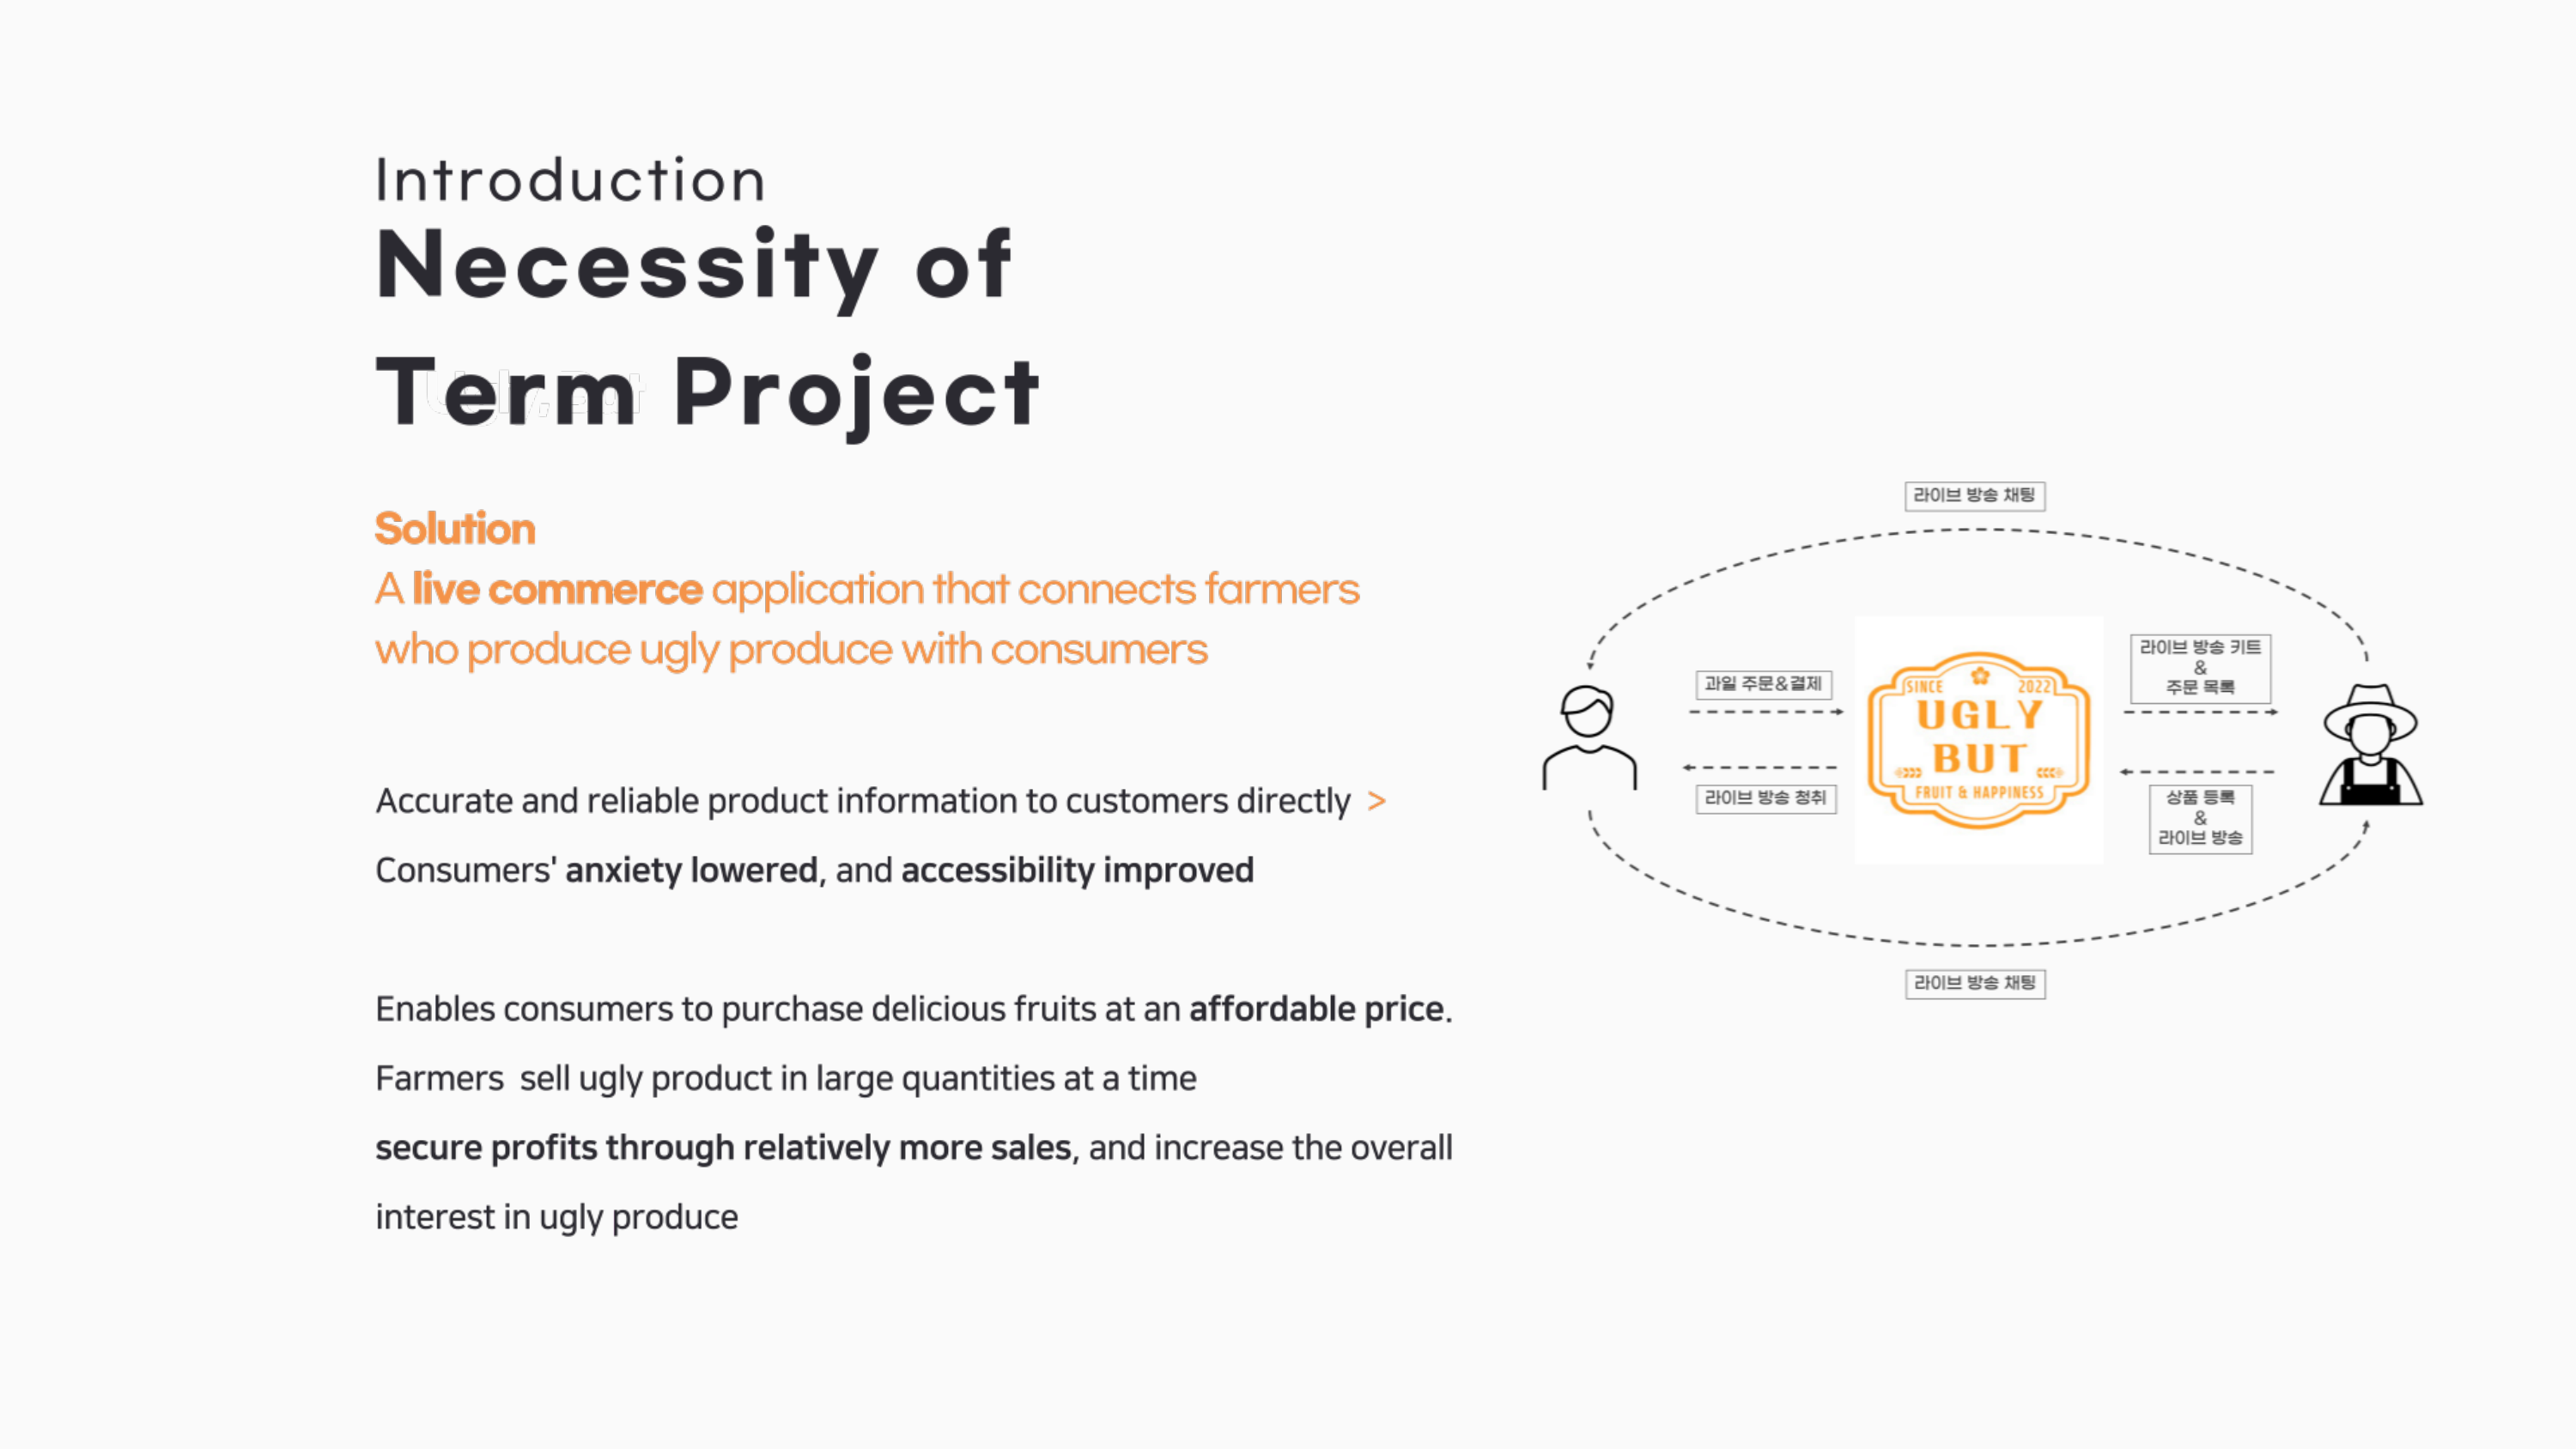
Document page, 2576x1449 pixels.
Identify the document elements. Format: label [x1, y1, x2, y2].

text_box [374, 149, 1090, 458]
picture [362, 141, 1075, 482]
text_box [1534, 482, 2435, 1005]
picture [369, 773, 1469, 1258]
picture [368, 500, 1381, 694]
